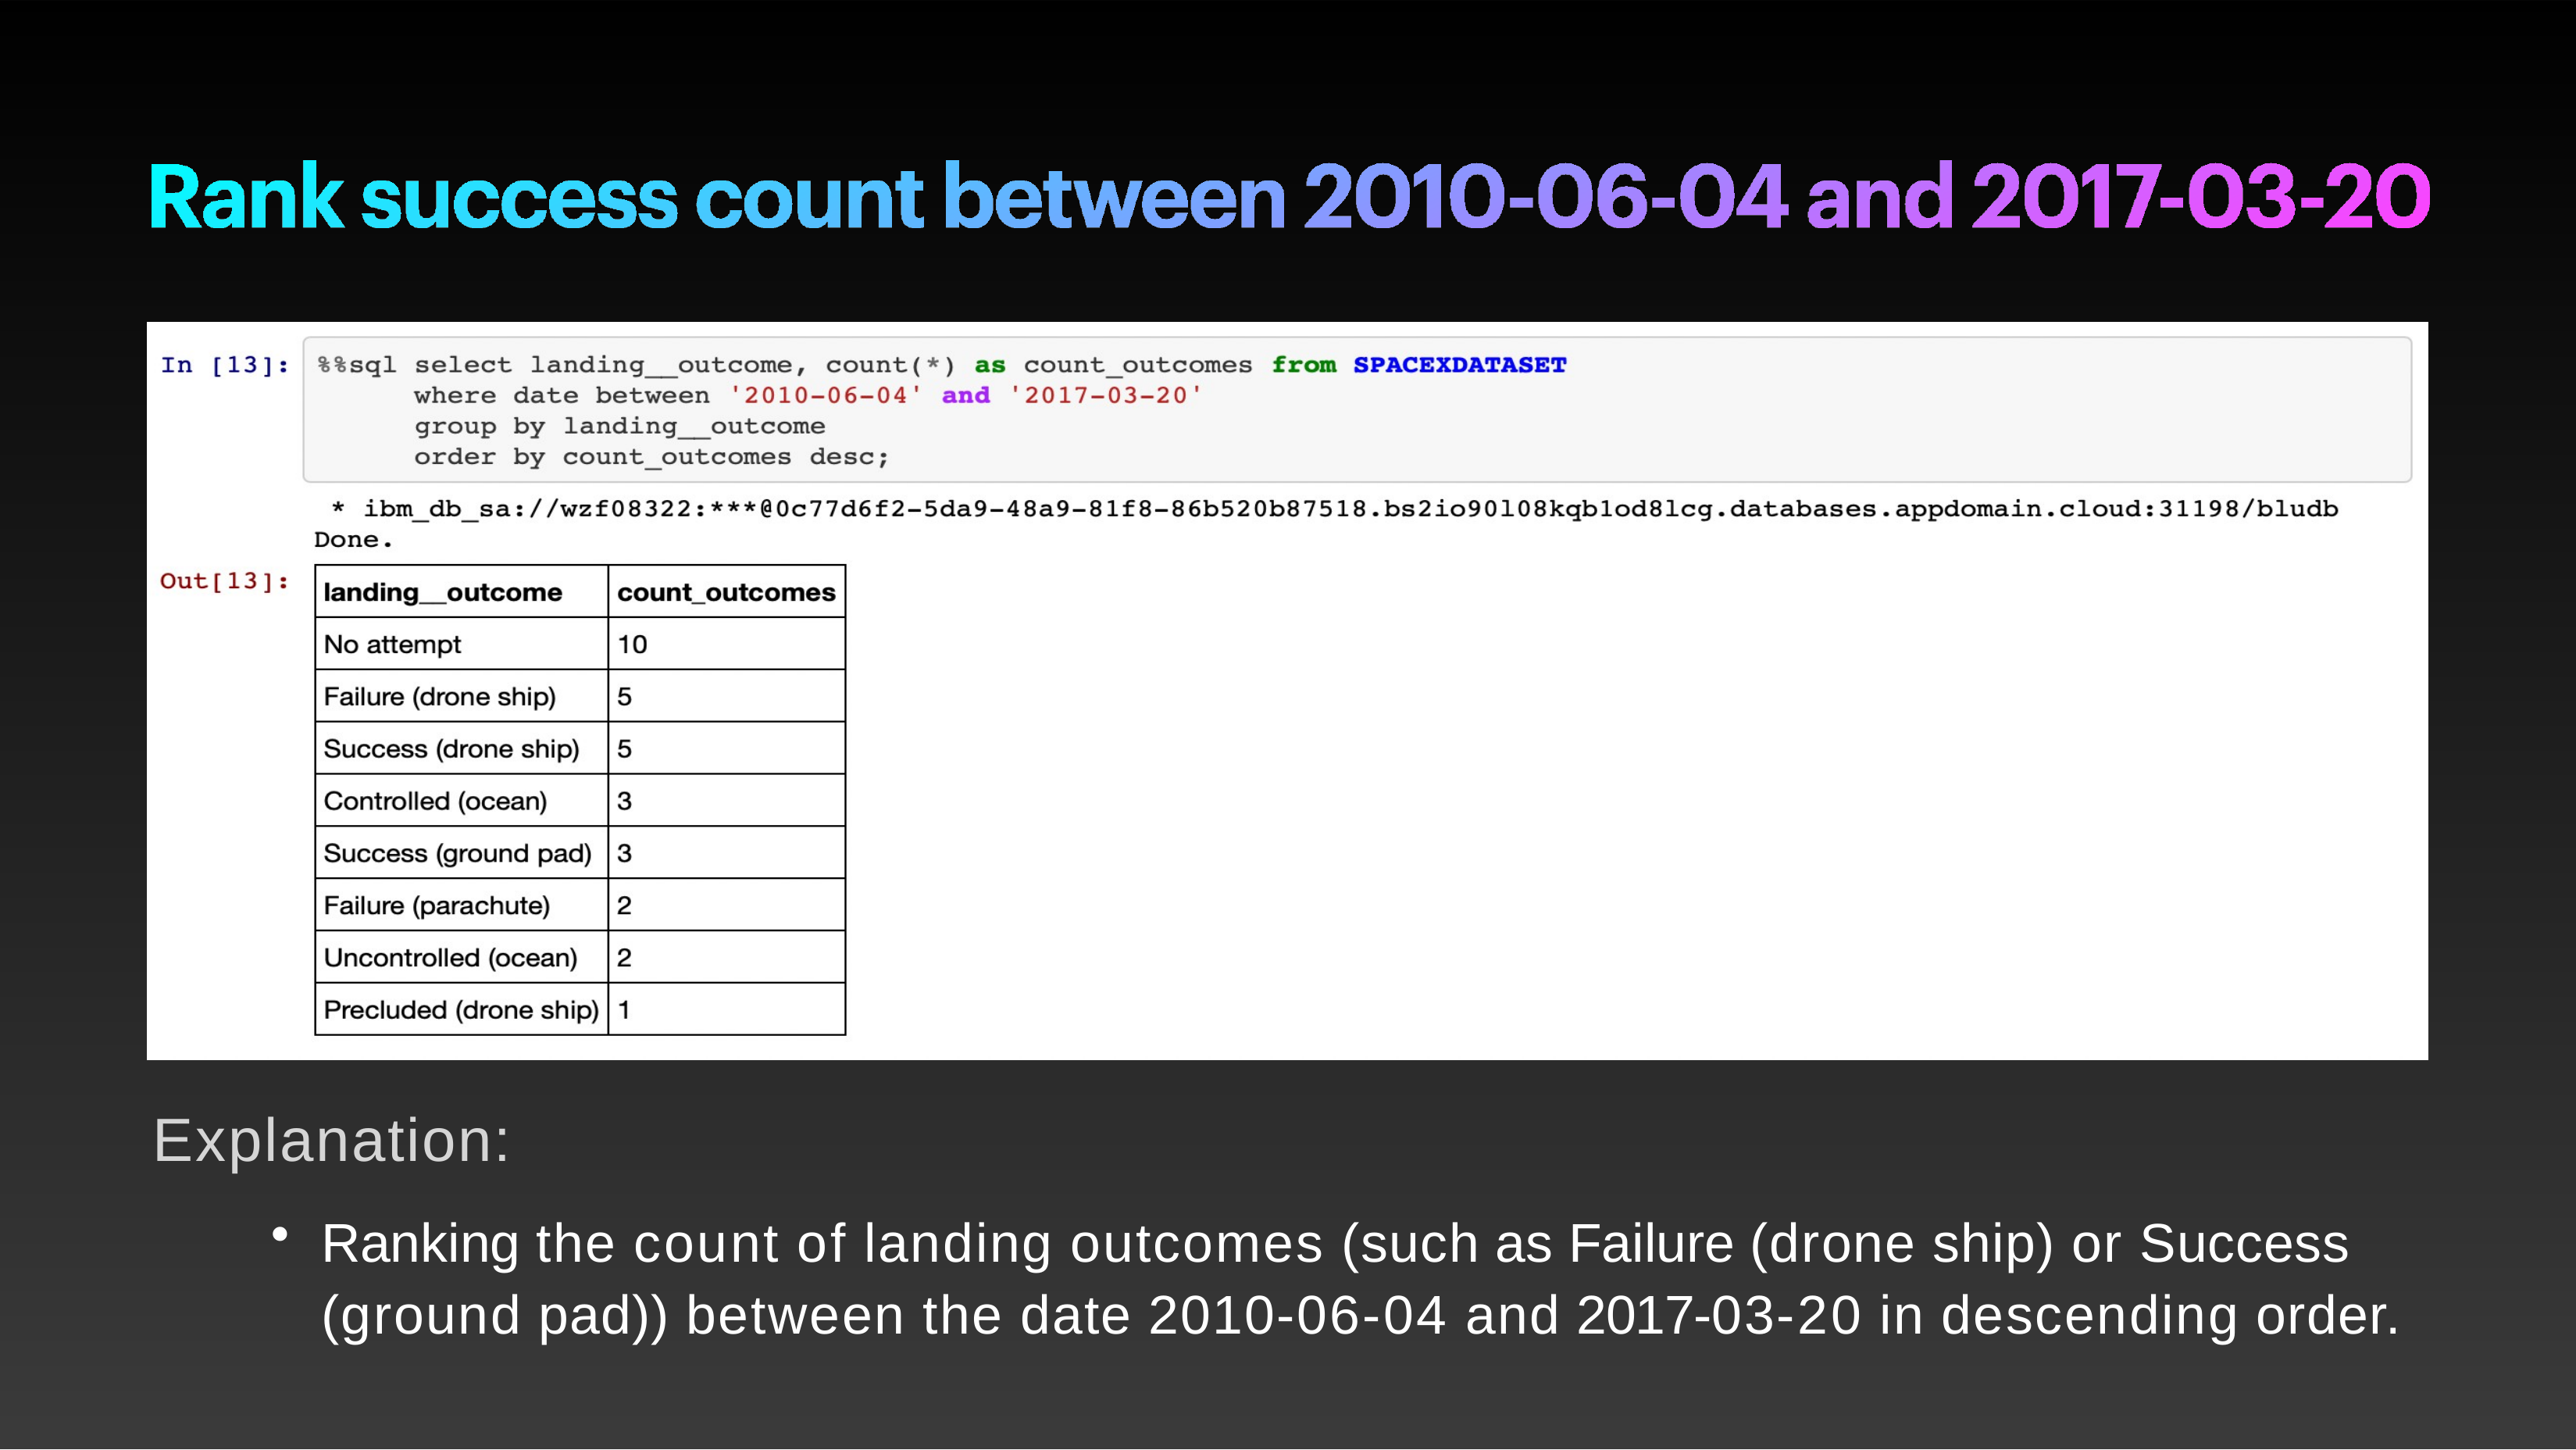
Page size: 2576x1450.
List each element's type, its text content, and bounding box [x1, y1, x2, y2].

picture [0, 0, 2576, 1449]
text_box Explanation: Ranking the count of landing outcomes (such as Failure (drone ship) or Success (ground pad)) between the date 2010-06-04 and 2017-03-20 in descending order. [151, 1069, 2416, 1345]
